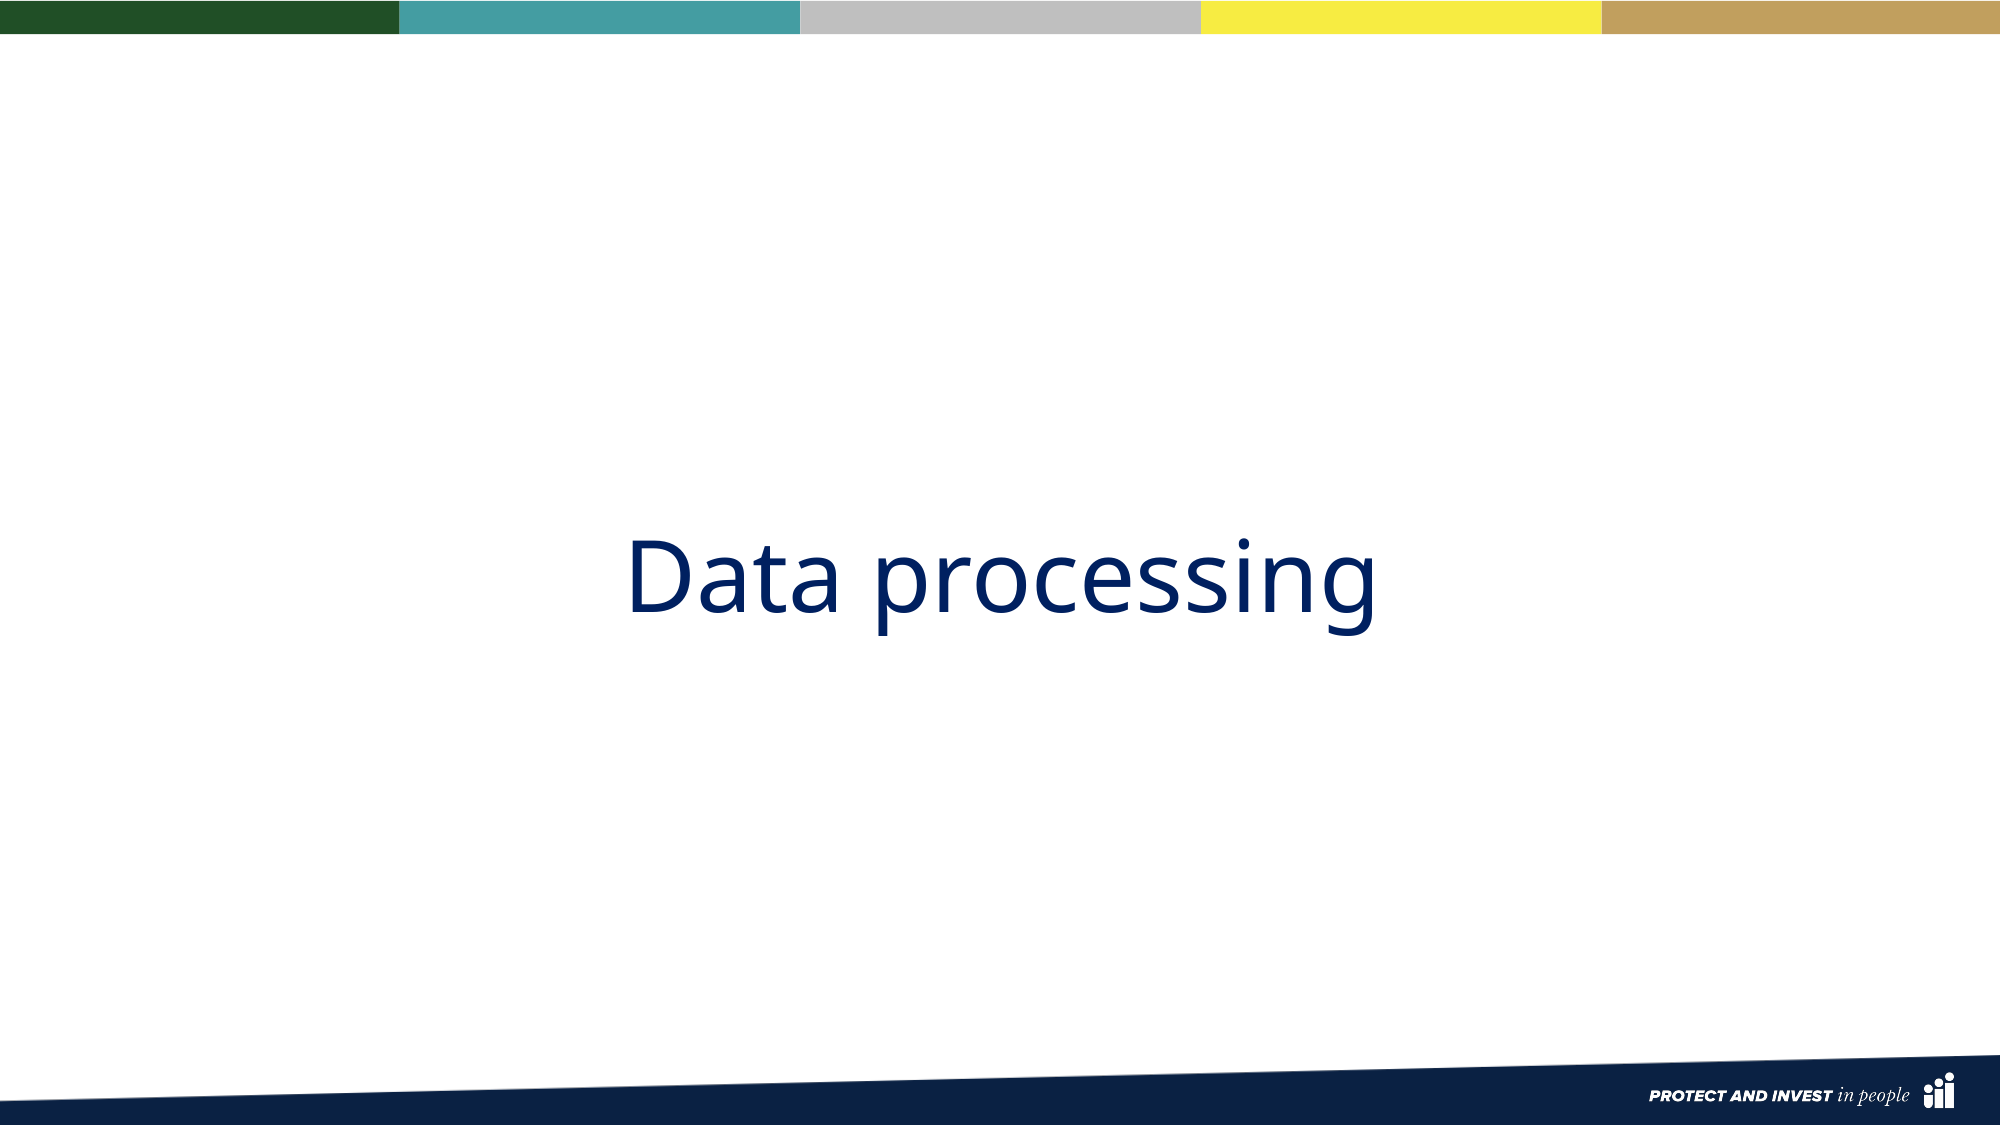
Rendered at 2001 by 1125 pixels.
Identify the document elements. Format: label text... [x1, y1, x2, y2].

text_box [0, 0, 2000, 35]
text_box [0, 1055, 2000, 1125]
list Data processing [0, 35, 2000, 1055]
